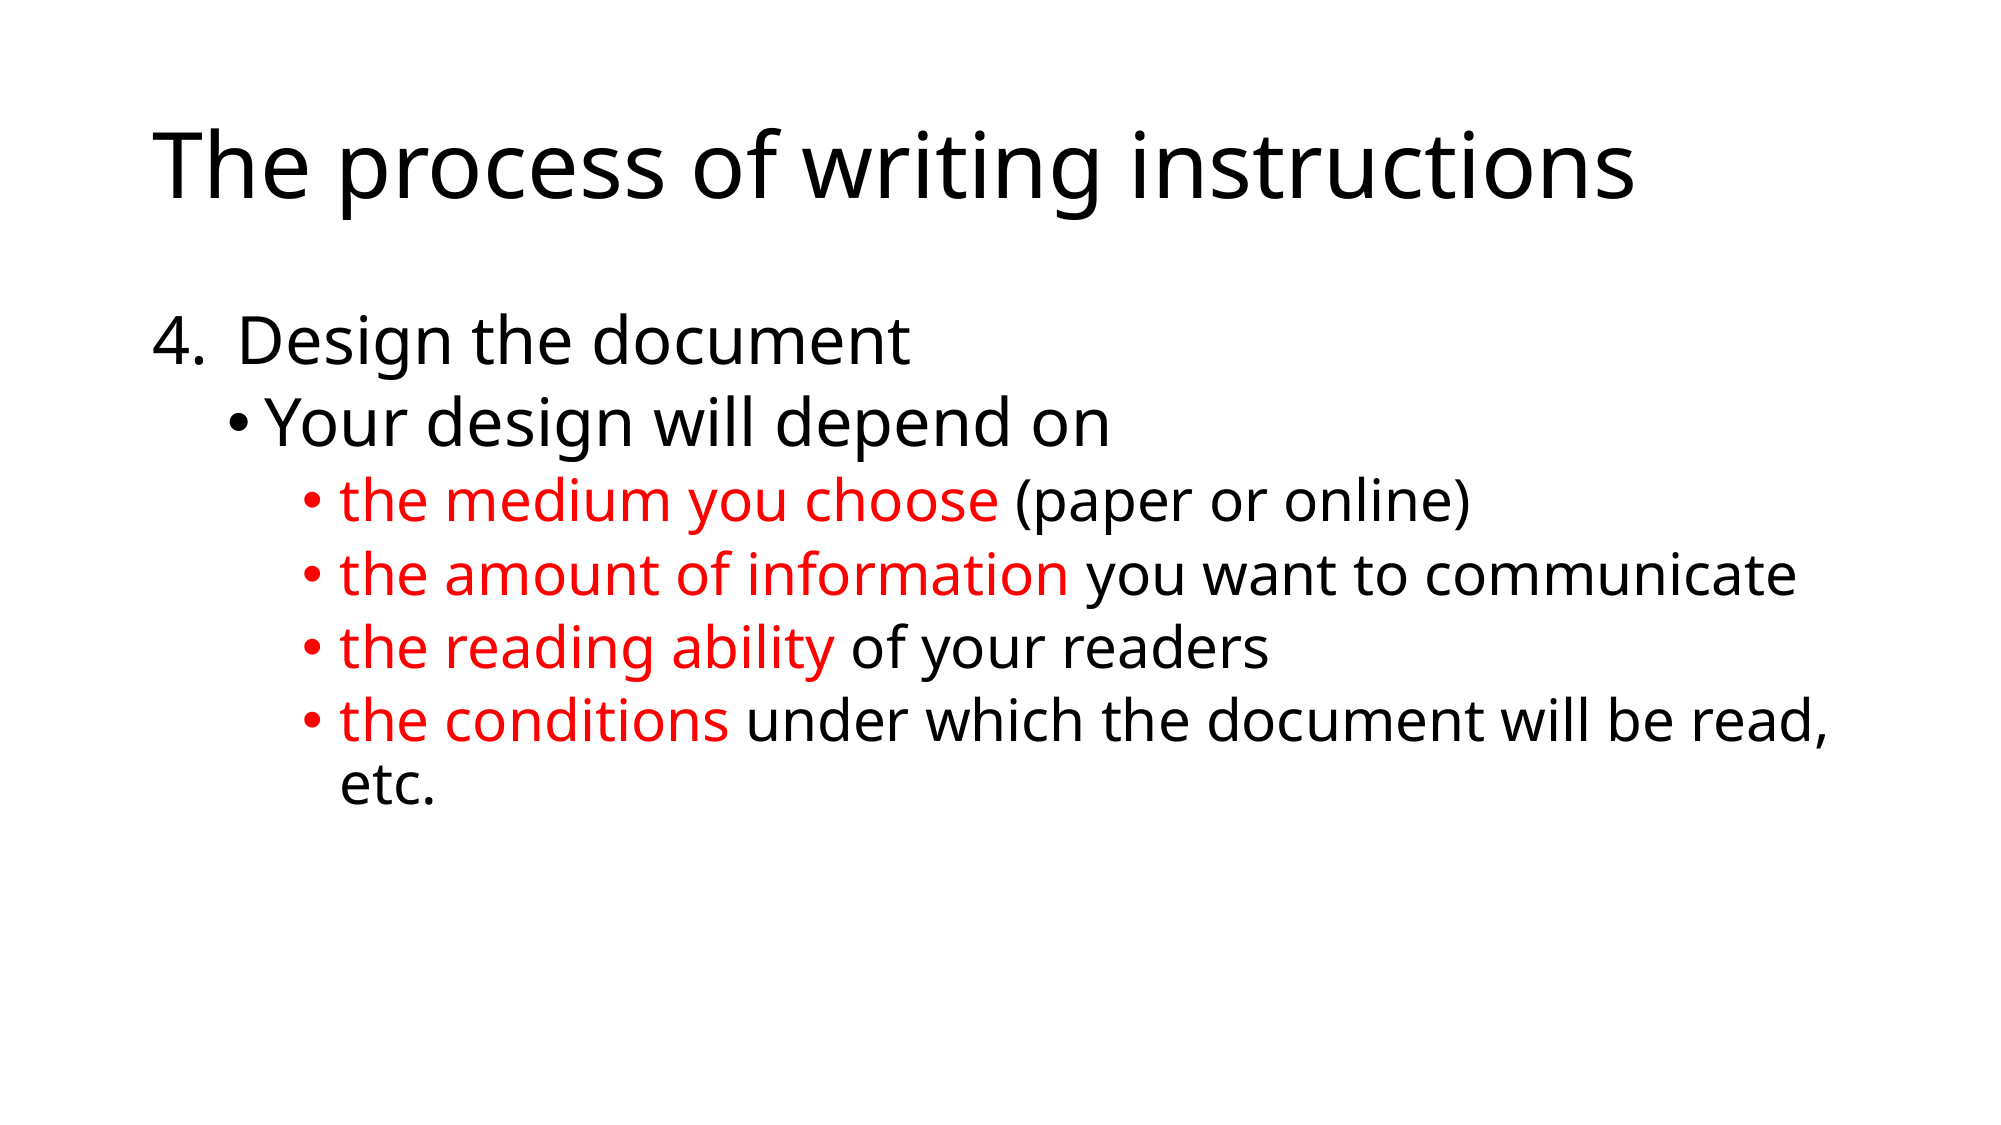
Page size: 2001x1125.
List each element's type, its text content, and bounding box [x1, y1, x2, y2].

list Design the document Your design will depend on the medium you choose (paper or online) the amount of information you want to communicate the reading ability of your readers the conditions under which the document will be read, etc. [137, 299, 1863, 1014]
title The process of writing instructions [137, 59, 1863, 278]
